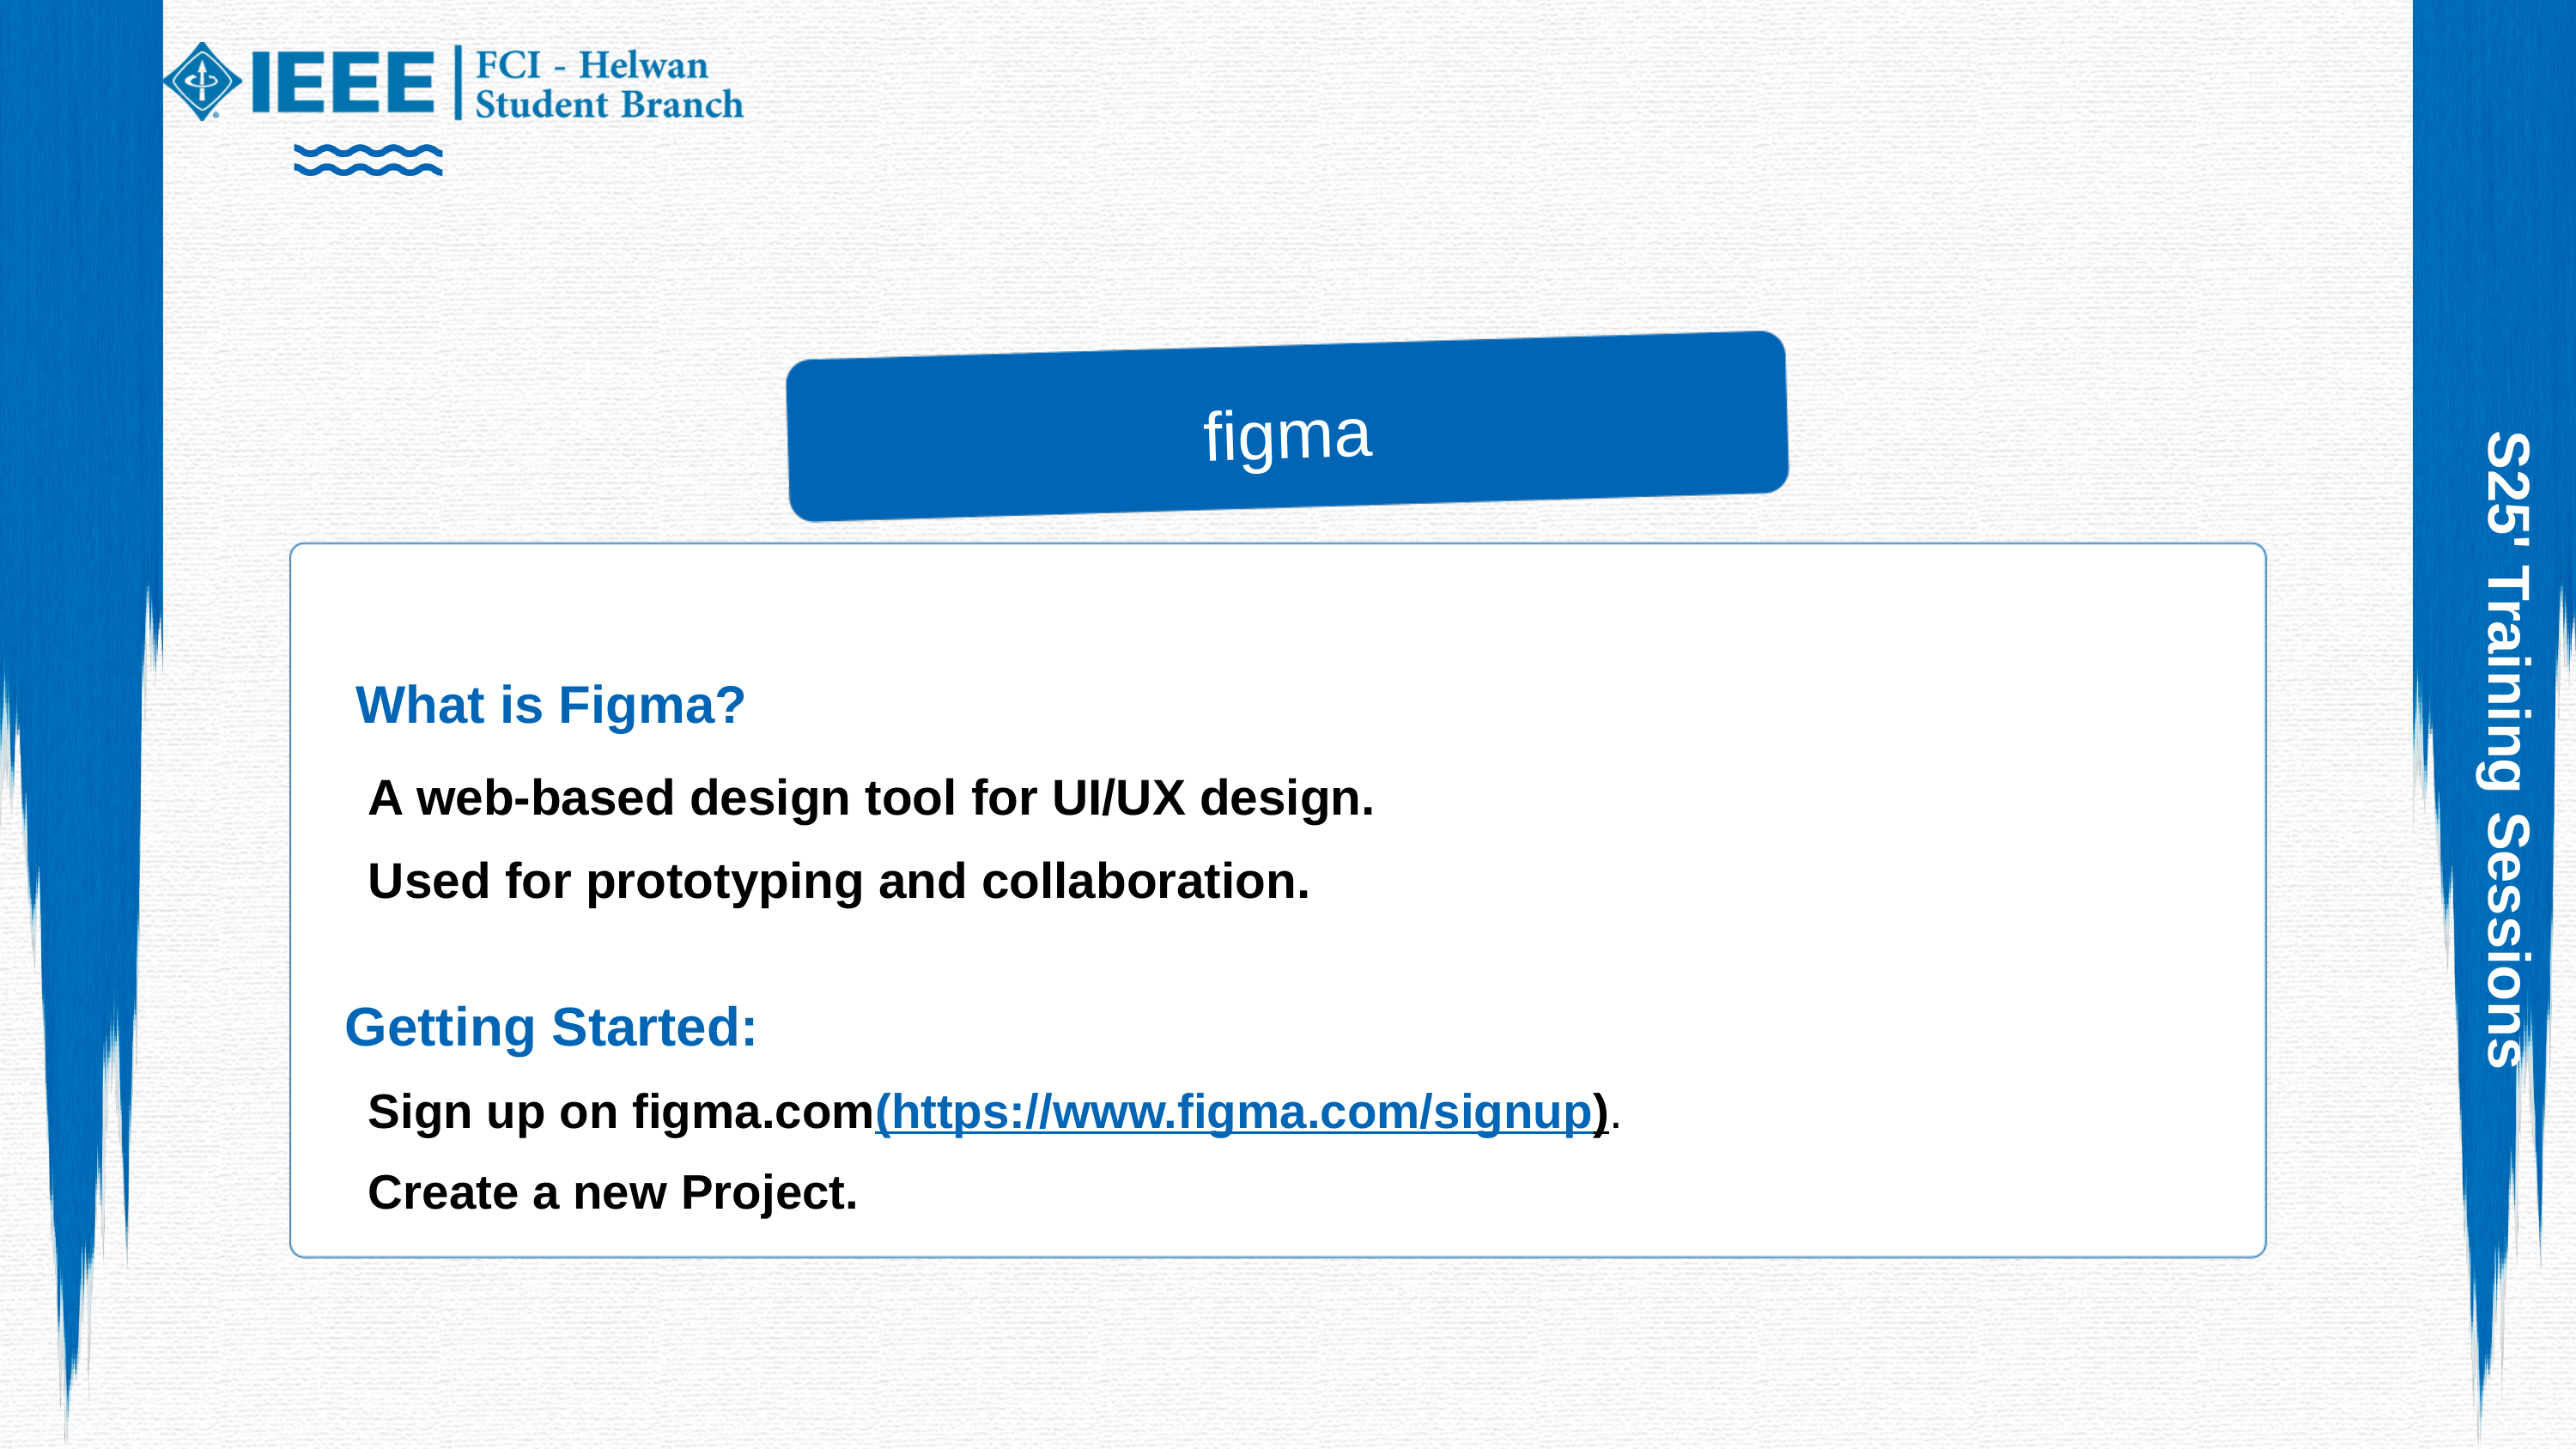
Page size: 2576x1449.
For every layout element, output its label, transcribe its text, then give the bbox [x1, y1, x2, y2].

text_box Sign up on figma.com(https://www.figma.com/signup). Create a new Project. [368, 1058, 1738, 1220]
text_box [162, 42, 746, 121]
text_box [2413, 0, 2576, 706]
text_box [2413, 801, 2576, 1449]
text_box [0, 0, 163, 1449]
text_box [784, 322, 1791, 523]
text_box A web-based design tool for UI/UX design. Used for prototyping and collaboration. [368, 741, 1738, 909]
text_box [294, 144, 443, 176]
text_box [289, 537, 2274, 1266]
text_box [163, 0, 2413, 1449]
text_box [841, 356, 1735, 486]
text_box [2209, 706, 2576, 794]
text_box Getting Started: [319, 965, 785, 1058]
text_box What is Figma? [319, 645, 785, 734]
